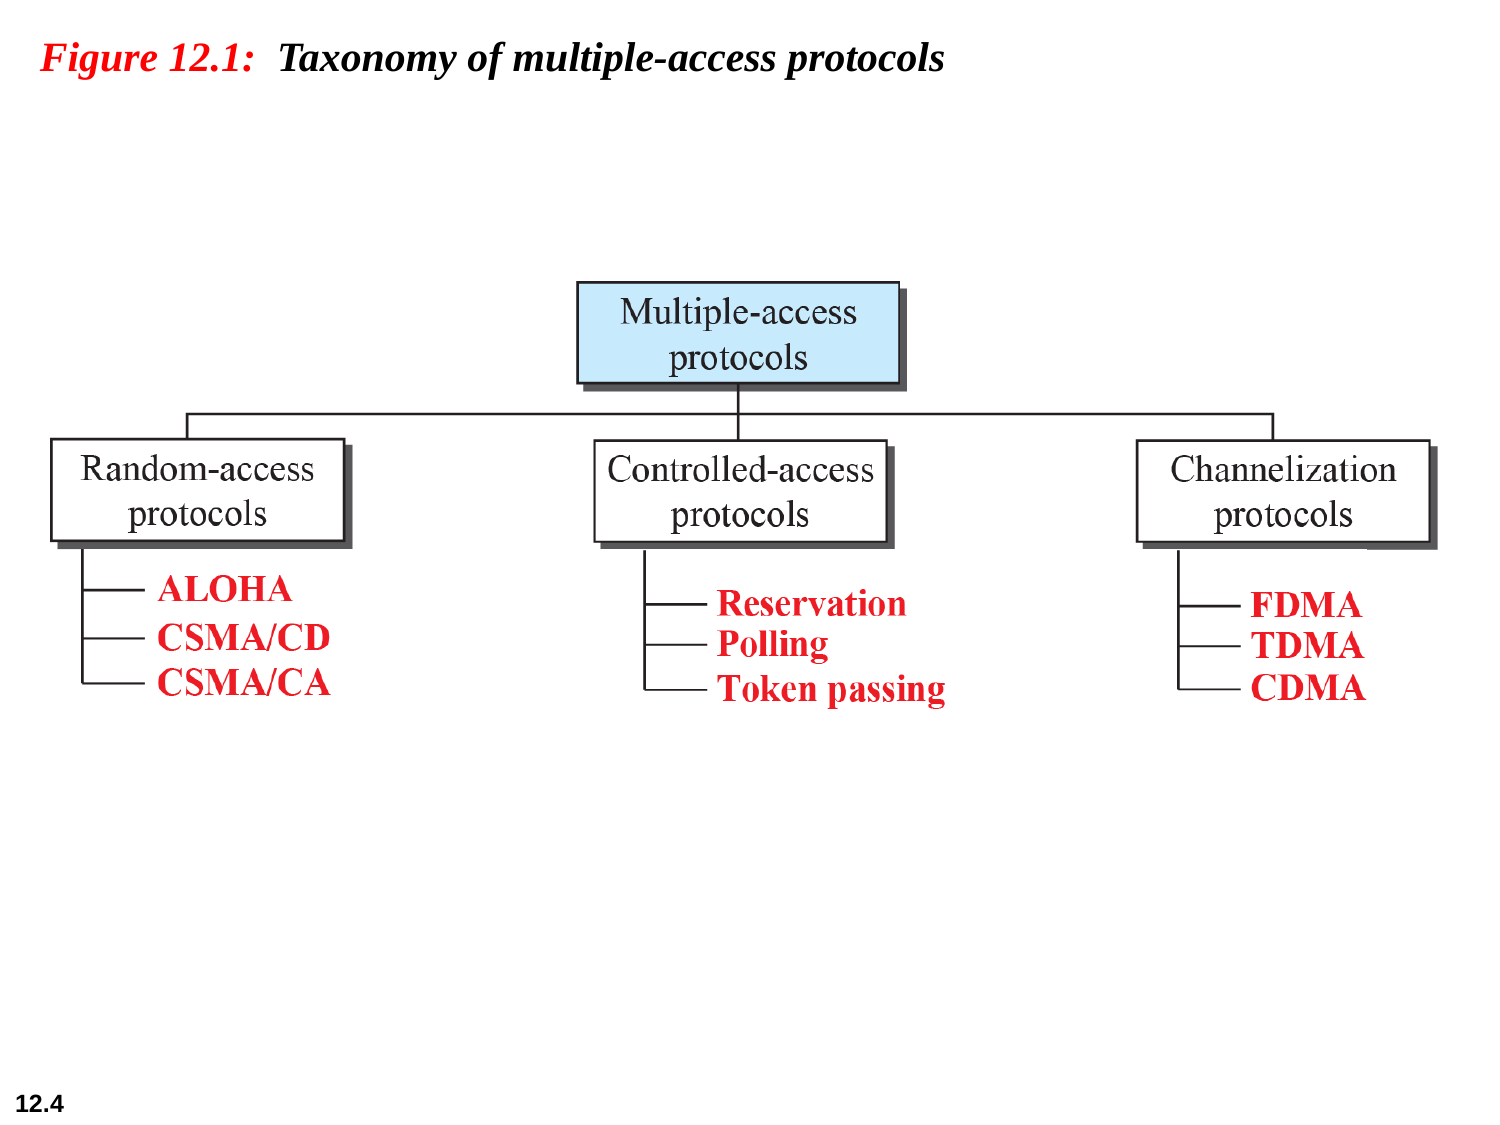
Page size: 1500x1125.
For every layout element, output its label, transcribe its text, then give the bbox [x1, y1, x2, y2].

picture [50, 281, 1438, 713]
text_box 12.‹#› [0, 1049, 313, 1125]
text_box Figure 12.1: Taxonomy of multiple-access protocols [24, 22, 1363, 87]
